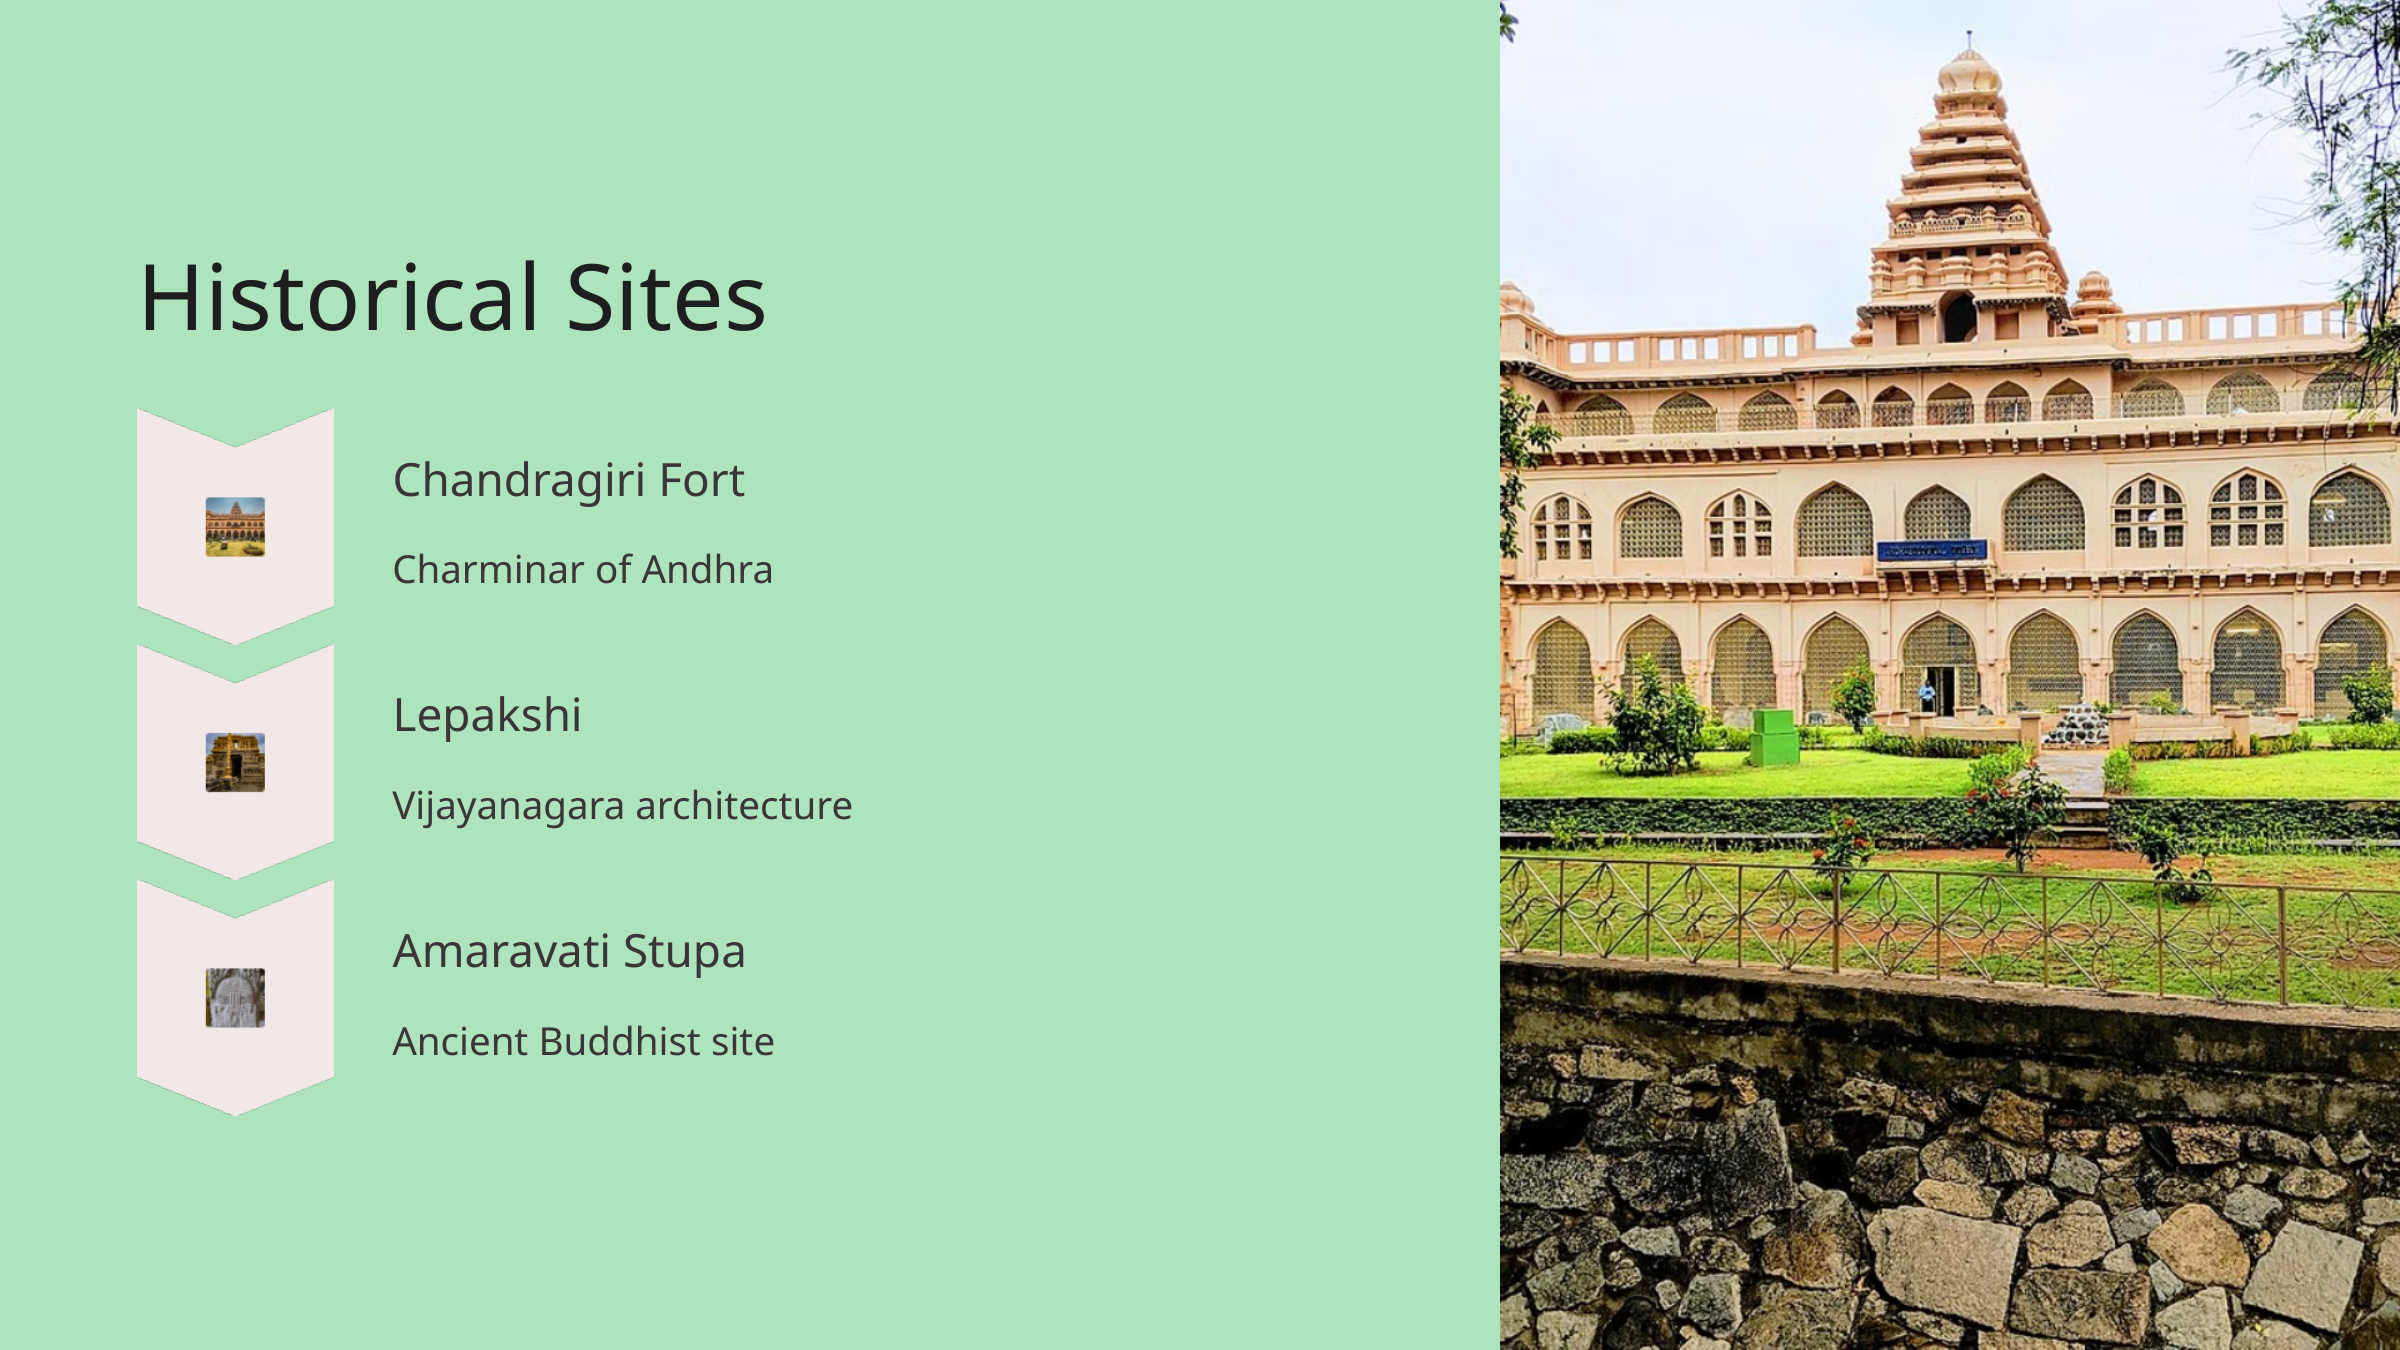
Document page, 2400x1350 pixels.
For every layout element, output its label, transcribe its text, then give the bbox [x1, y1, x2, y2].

text_box Amaravati Stupa [392, 919, 855, 977]
picture [137, 408, 334, 1116]
text_box Charminar of Andhra [392, 529, 1363, 593]
text_box Ancient Buddhist site [392, 1000, 1363, 1064]
text_box Lepakshi [392, 683, 855, 742]
text_box Chandragiri Fort [392, 447, 855, 506]
picture [1499, 0, 2400, 1350]
text_box Historical Sites [137, 234, 1062, 350]
text_box Vijayanagara architecture [392, 764, 1363, 828]
